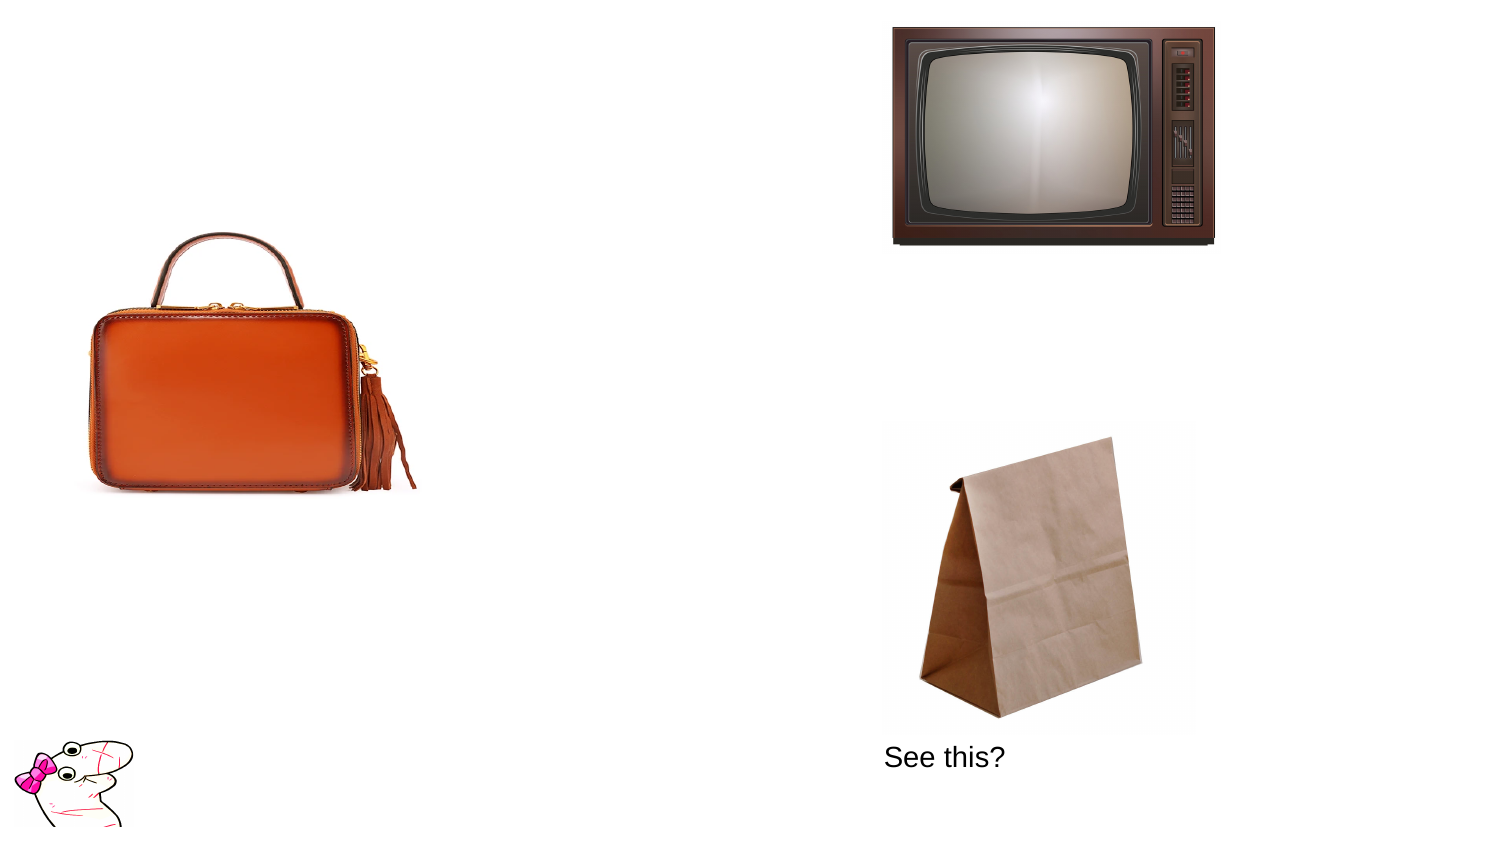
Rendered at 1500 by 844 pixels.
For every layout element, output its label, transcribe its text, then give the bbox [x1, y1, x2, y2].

text_box See this? [868, 723, 1259, 789]
picture [882, 21, 1221, 254]
picture [73, 224, 422, 504]
picture [882, 421, 1196, 735]
picture [14, 739, 134, 827]
